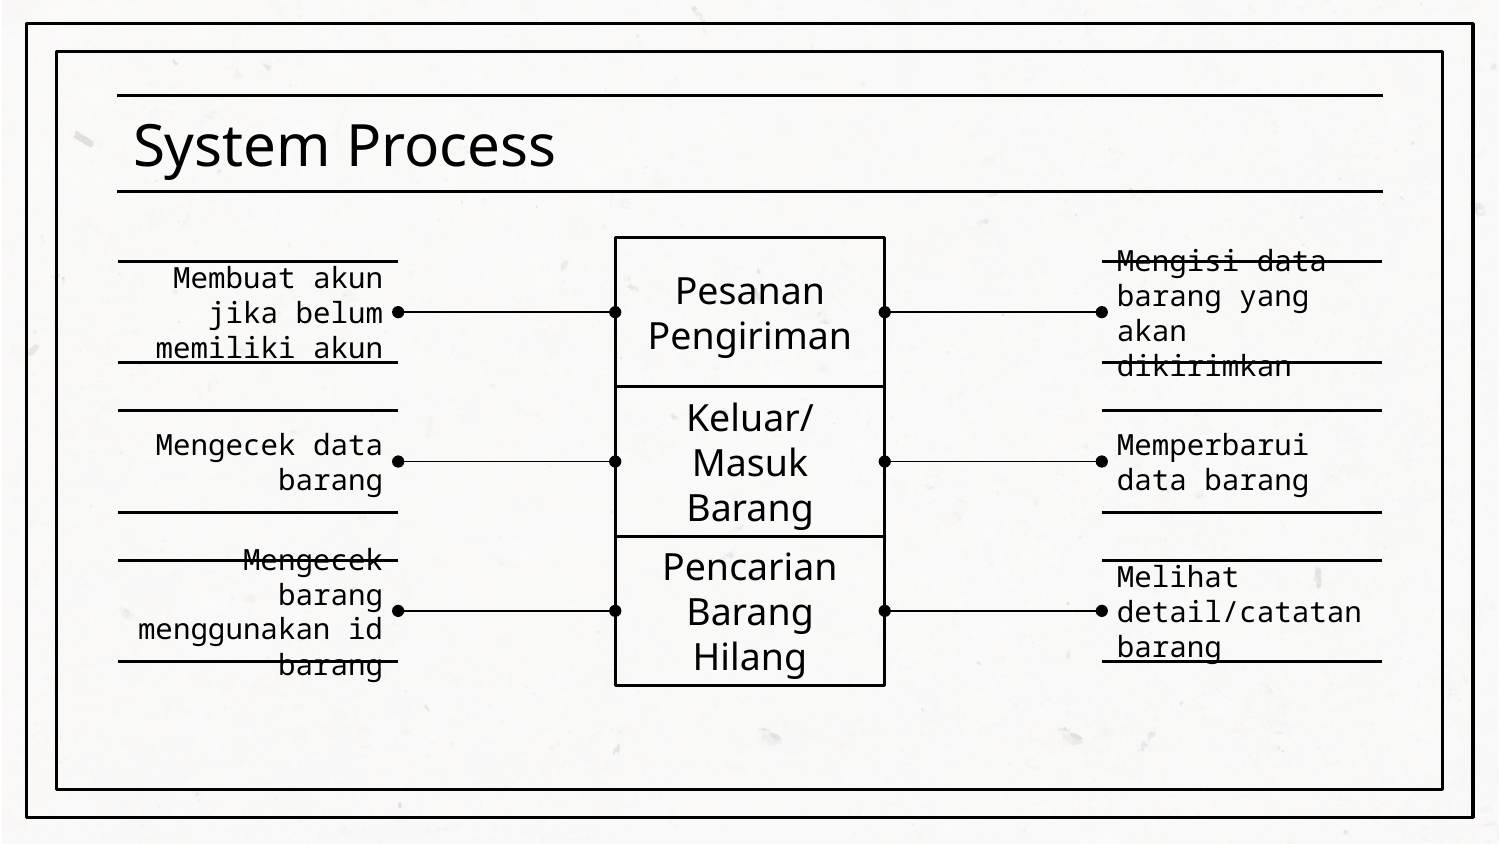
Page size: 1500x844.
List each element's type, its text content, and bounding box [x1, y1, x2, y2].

picture [1, 0, 1499, 844]
title Melihat detail/catatan barang [1101, 574, 1382, 648]
title Pencarian Barang Hilang [615, 536, 885, 686]
title Pesanan Pengiriman [615, 237, 885, 386]
title System Process [118, 110, 1148, 178]
title Mengecek barang menggunakan id barang [118, 574, 399, 648]
title Mengecek data barang [118, 424, 399, 499]
title Membuat akun jika belum memiliki akun [118, 275, 399, 350]
title Mengisi data barang yang akan dikirimkan [1101, 275, 1382, 350]
title Keluar/Masuk Barang [615, 386, 885, 536]
title Memperbarui data barang [1101, 424, 1382, 499]
